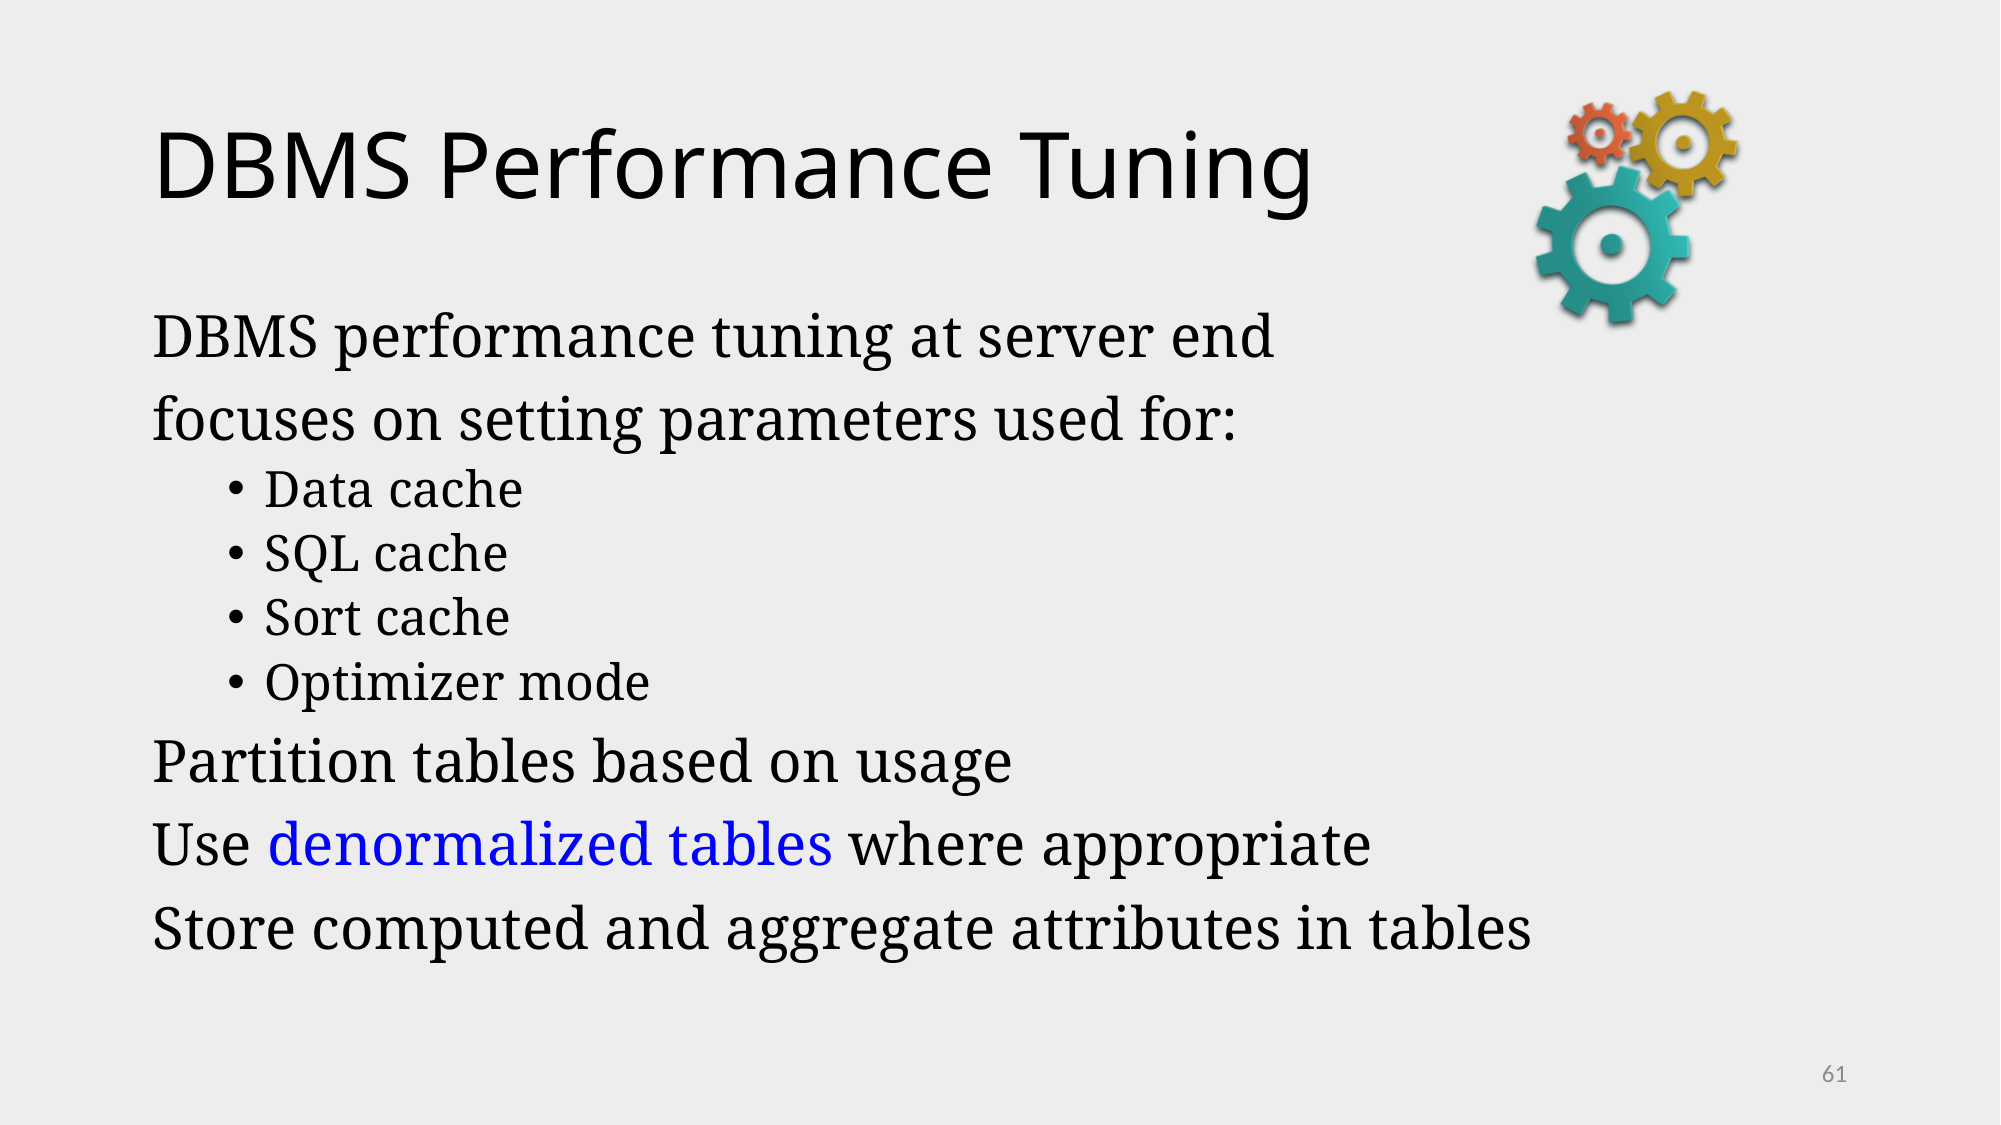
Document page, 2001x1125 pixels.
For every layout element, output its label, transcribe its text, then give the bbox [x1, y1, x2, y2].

title DBMS Performance Tuning [137, 59, 1863, 278]
slide_number 61 [1412, 1042, 1863, 1103]
list DBMS performance tuning at server end focuses on setting parameters used for: Data cache SQL cache Sort cache Optimizer mode Partition tables based on usage Use denormalized tables where appropriate Store computed and aggregate attributes in tables [137, 299, 1863, 1014]
picture [1487, 64, 1799, 375]
